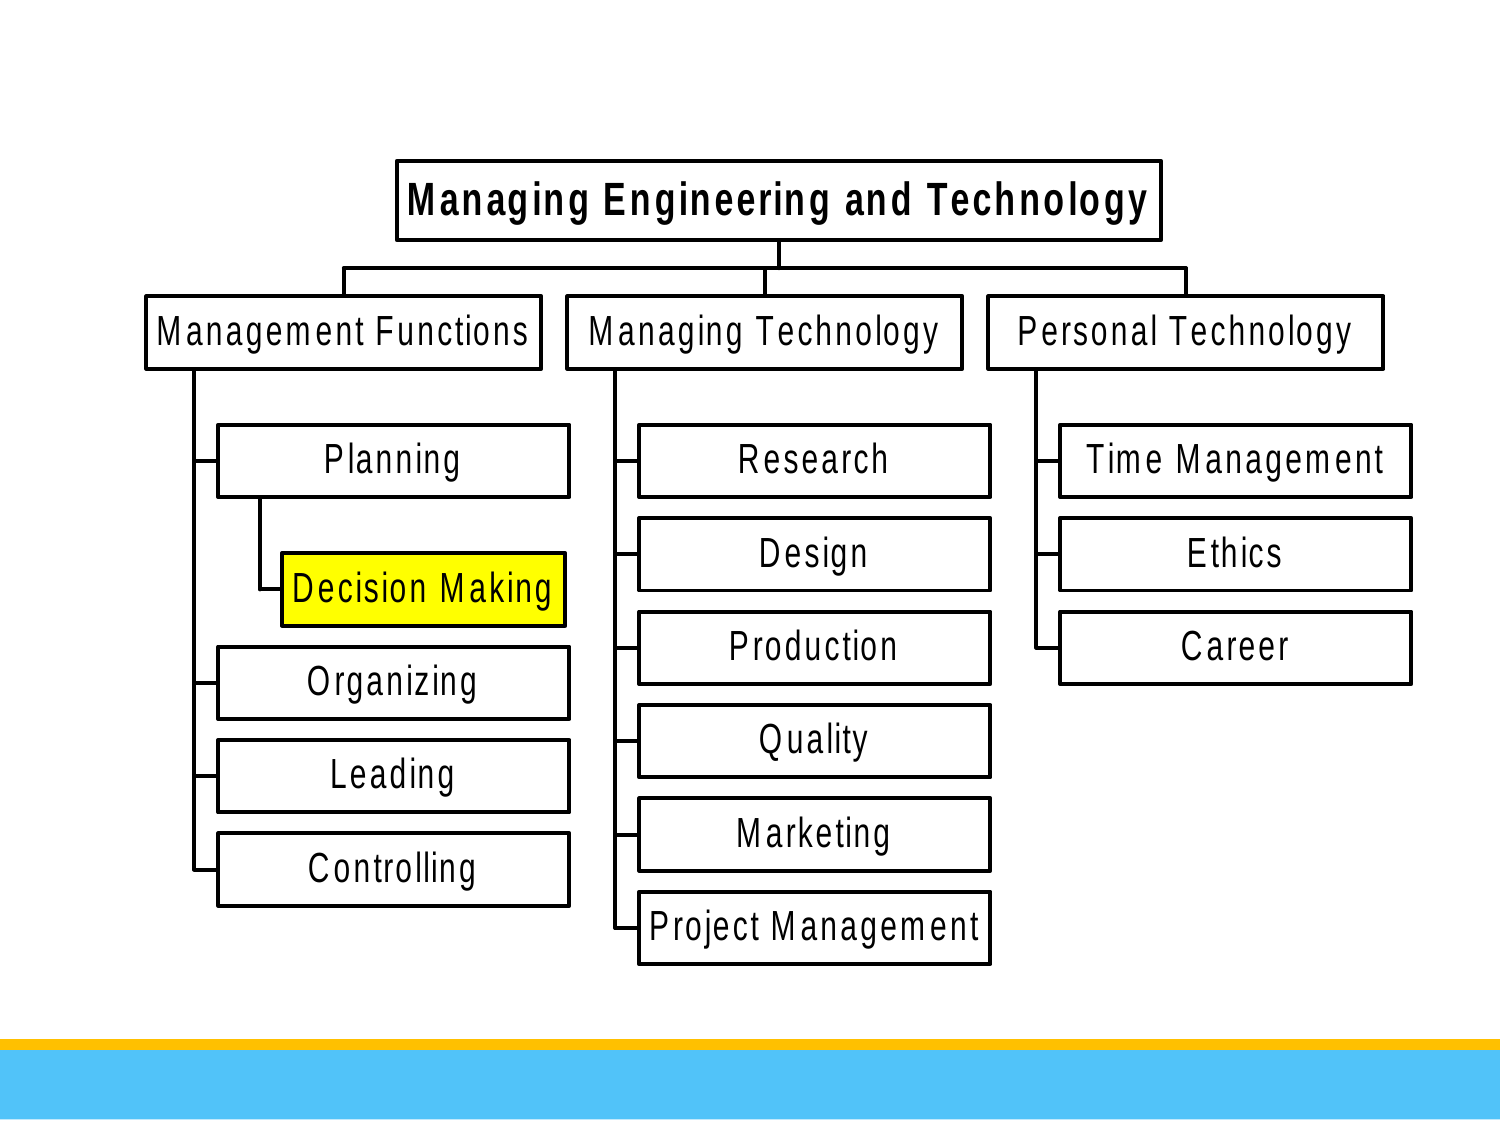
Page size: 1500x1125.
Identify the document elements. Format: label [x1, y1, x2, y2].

list [140, 154, 1417, 971]
